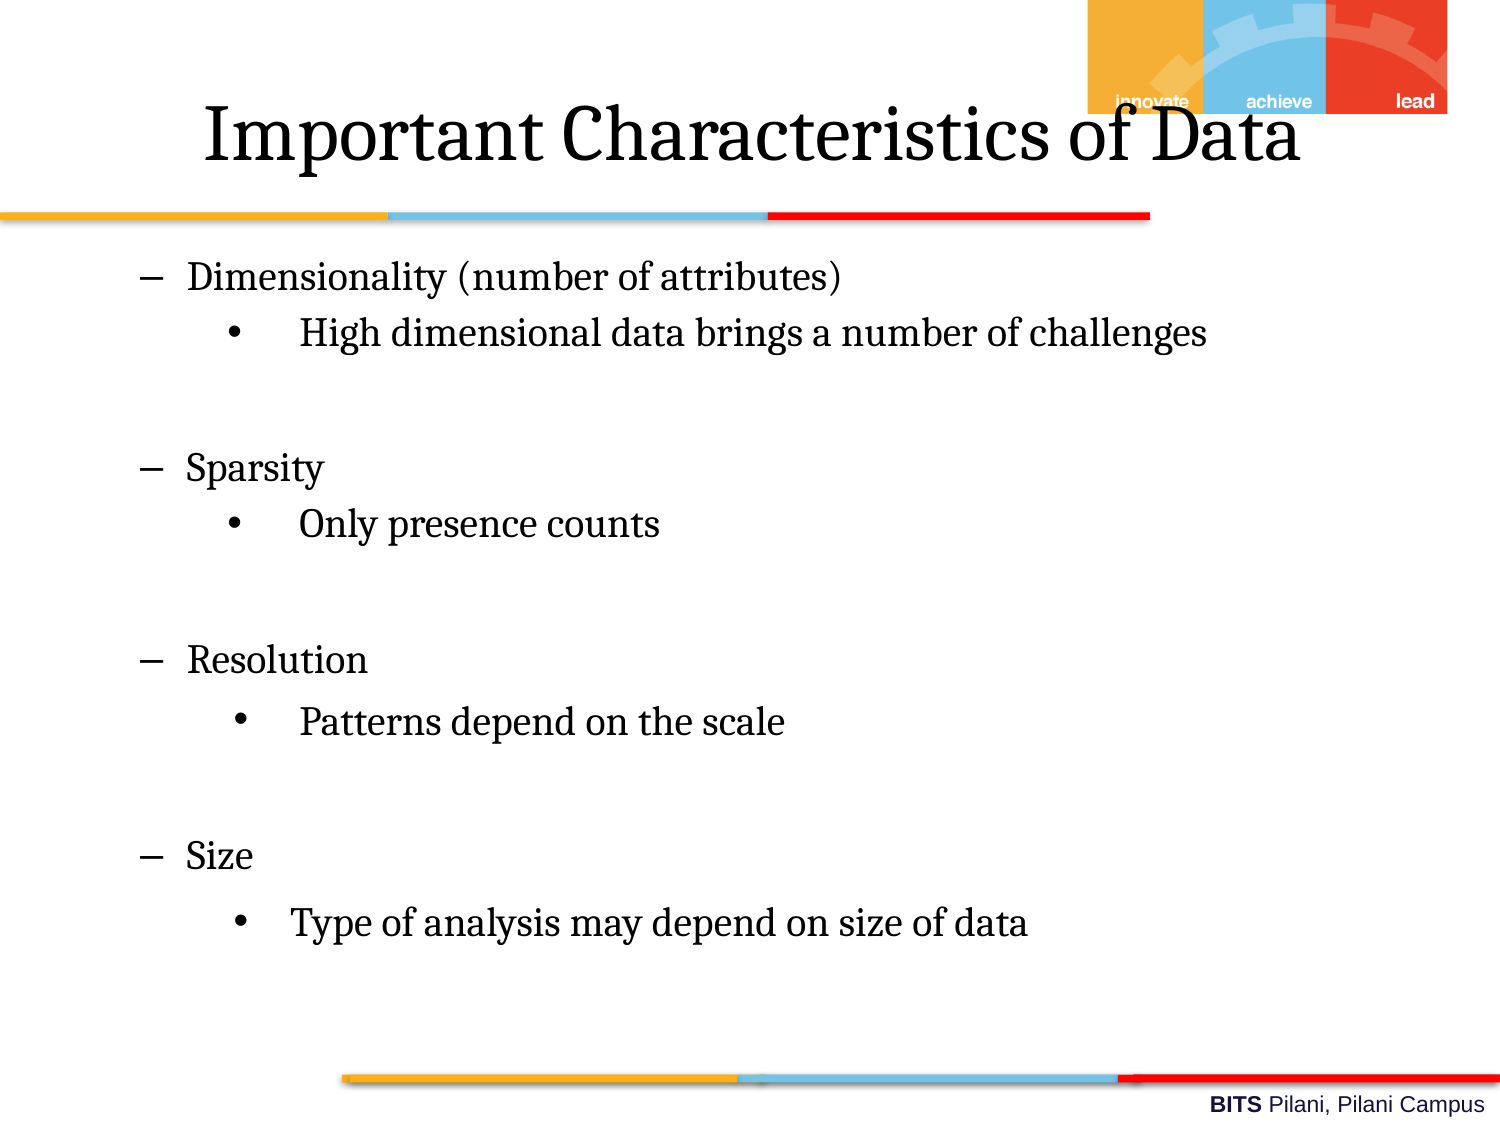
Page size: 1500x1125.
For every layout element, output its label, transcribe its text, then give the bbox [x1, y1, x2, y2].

picture [1087, 0, 1448, 71]
list Dimensionality (number of attributes) High dimensional data brings a number of challenges Sparsity Only presence counts Resolution Patterns depend on the scale Size Type of analysis may depend on size of data [50, 245, 1400, 988]
title Important Characteristics of Data [50, 71, 1459, 185]
